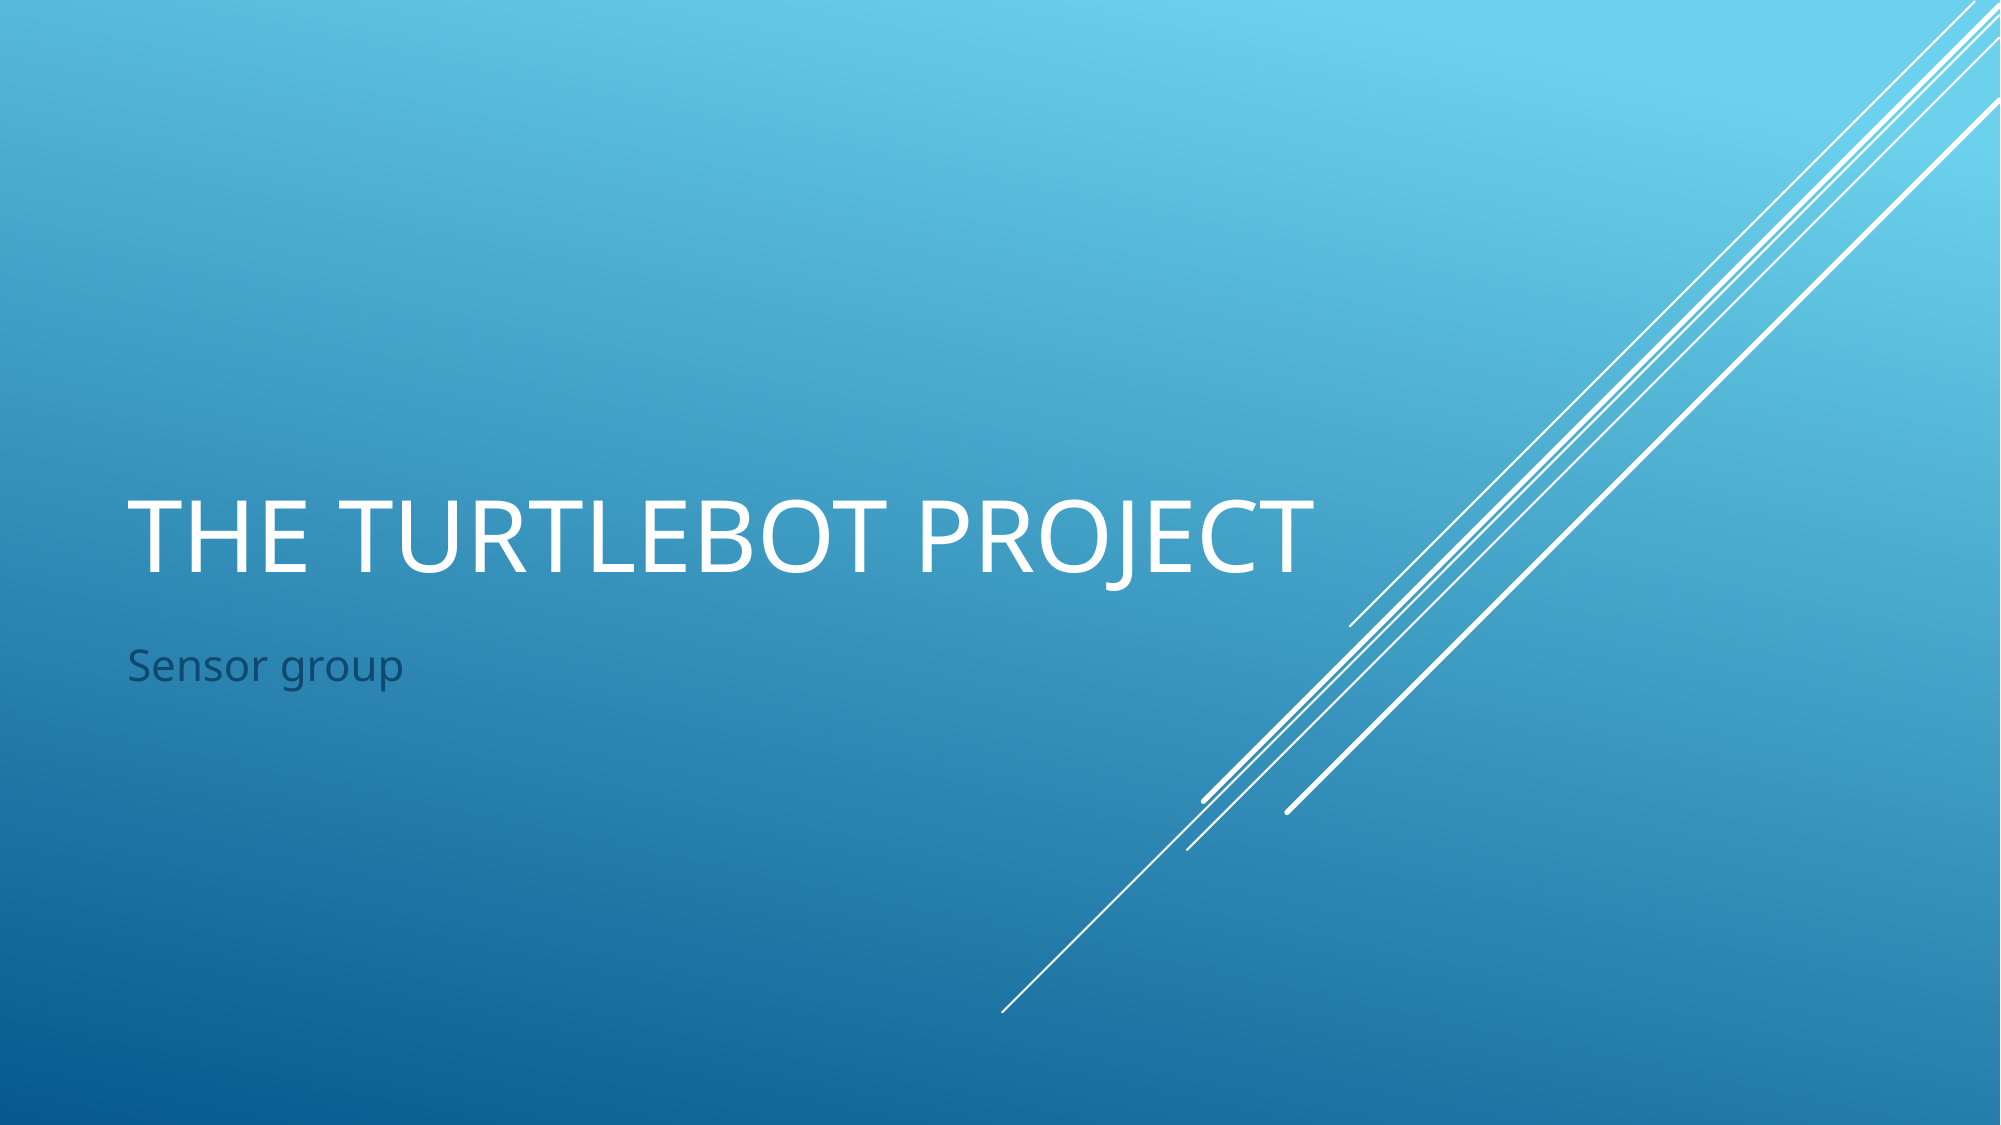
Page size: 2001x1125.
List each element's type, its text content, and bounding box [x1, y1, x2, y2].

subtitle Sensor group [112, 630, 1163, 950]
title The Turtlebot Project [112, 112, 1425, 600]
